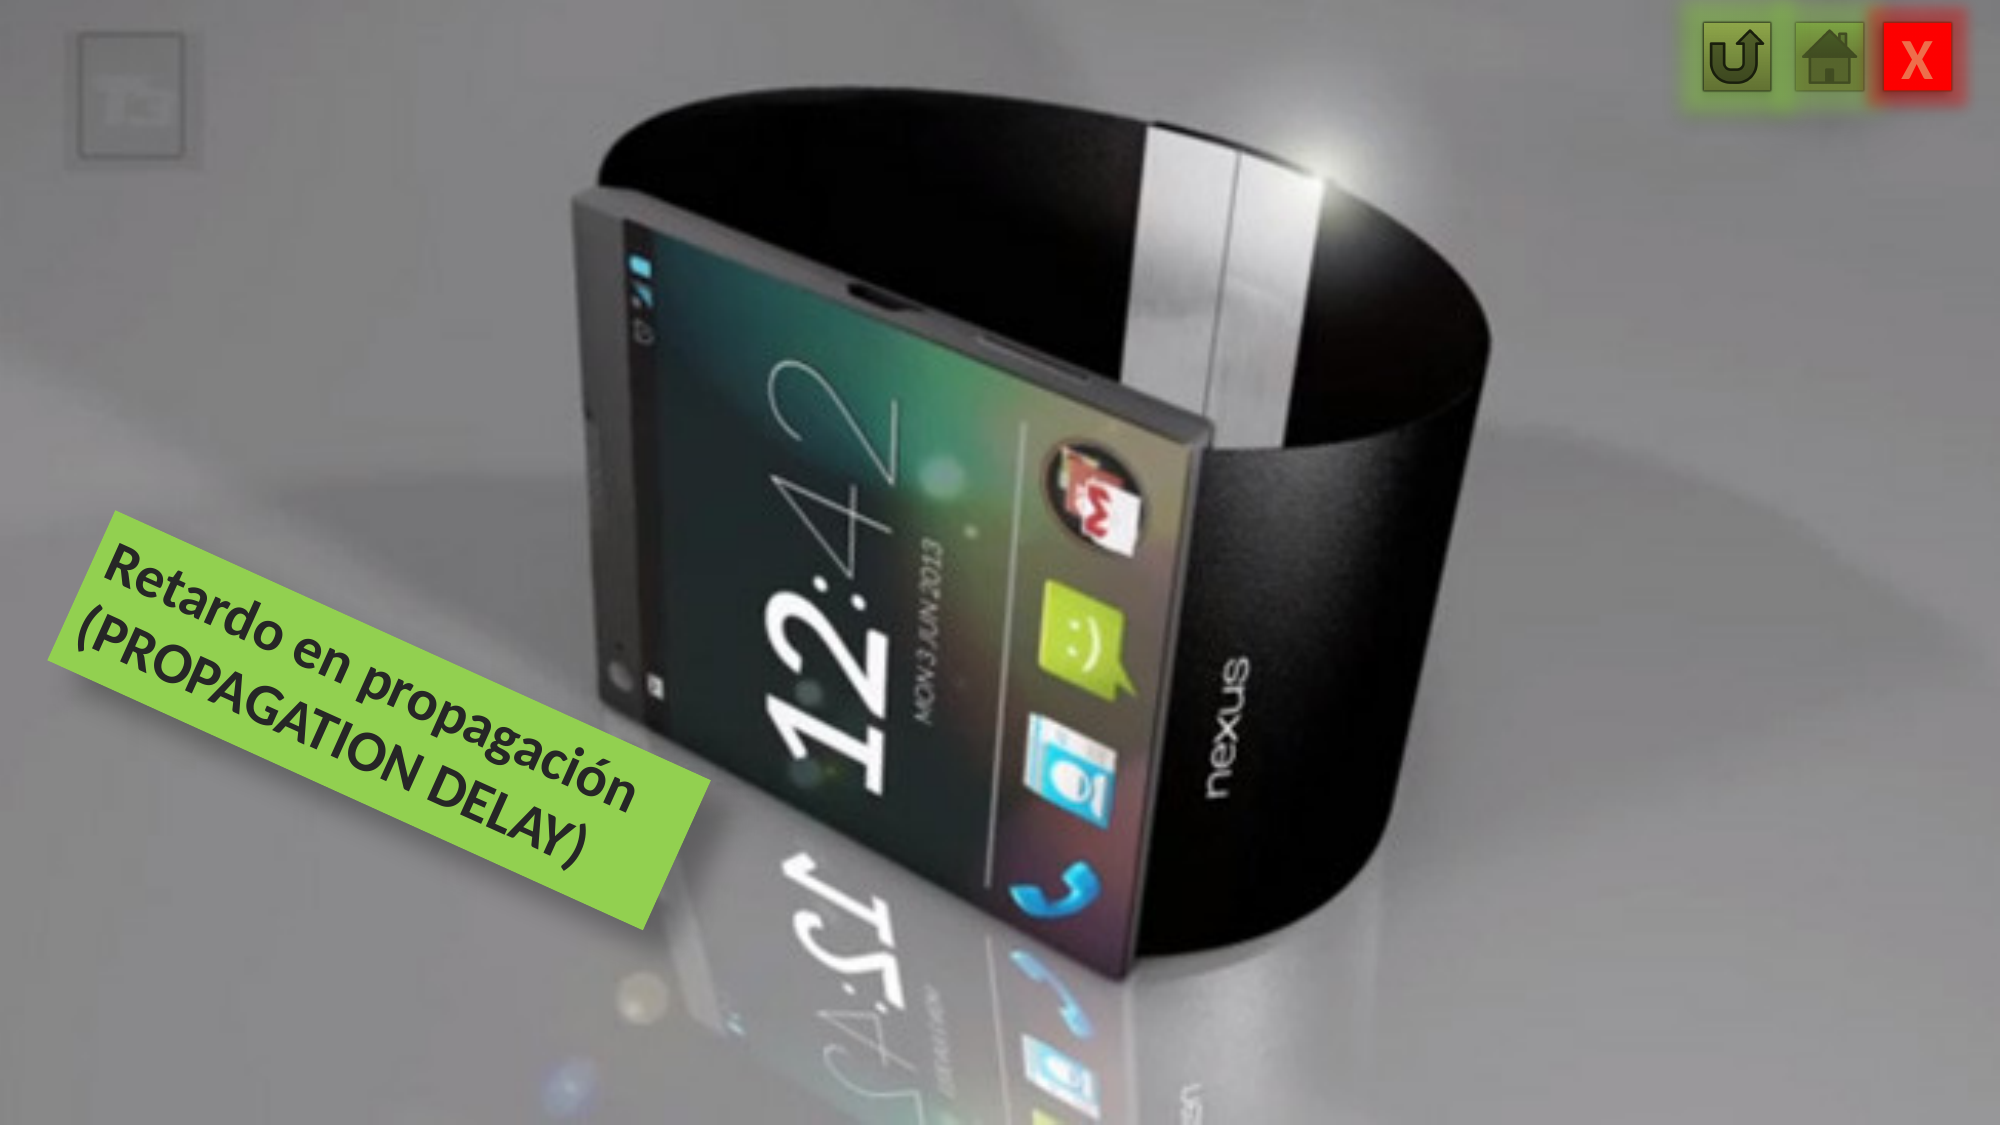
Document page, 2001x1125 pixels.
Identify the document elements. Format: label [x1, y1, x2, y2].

text_box [1702, 21, 1953, 92]
picture [0, 0, 2000, 1125]
